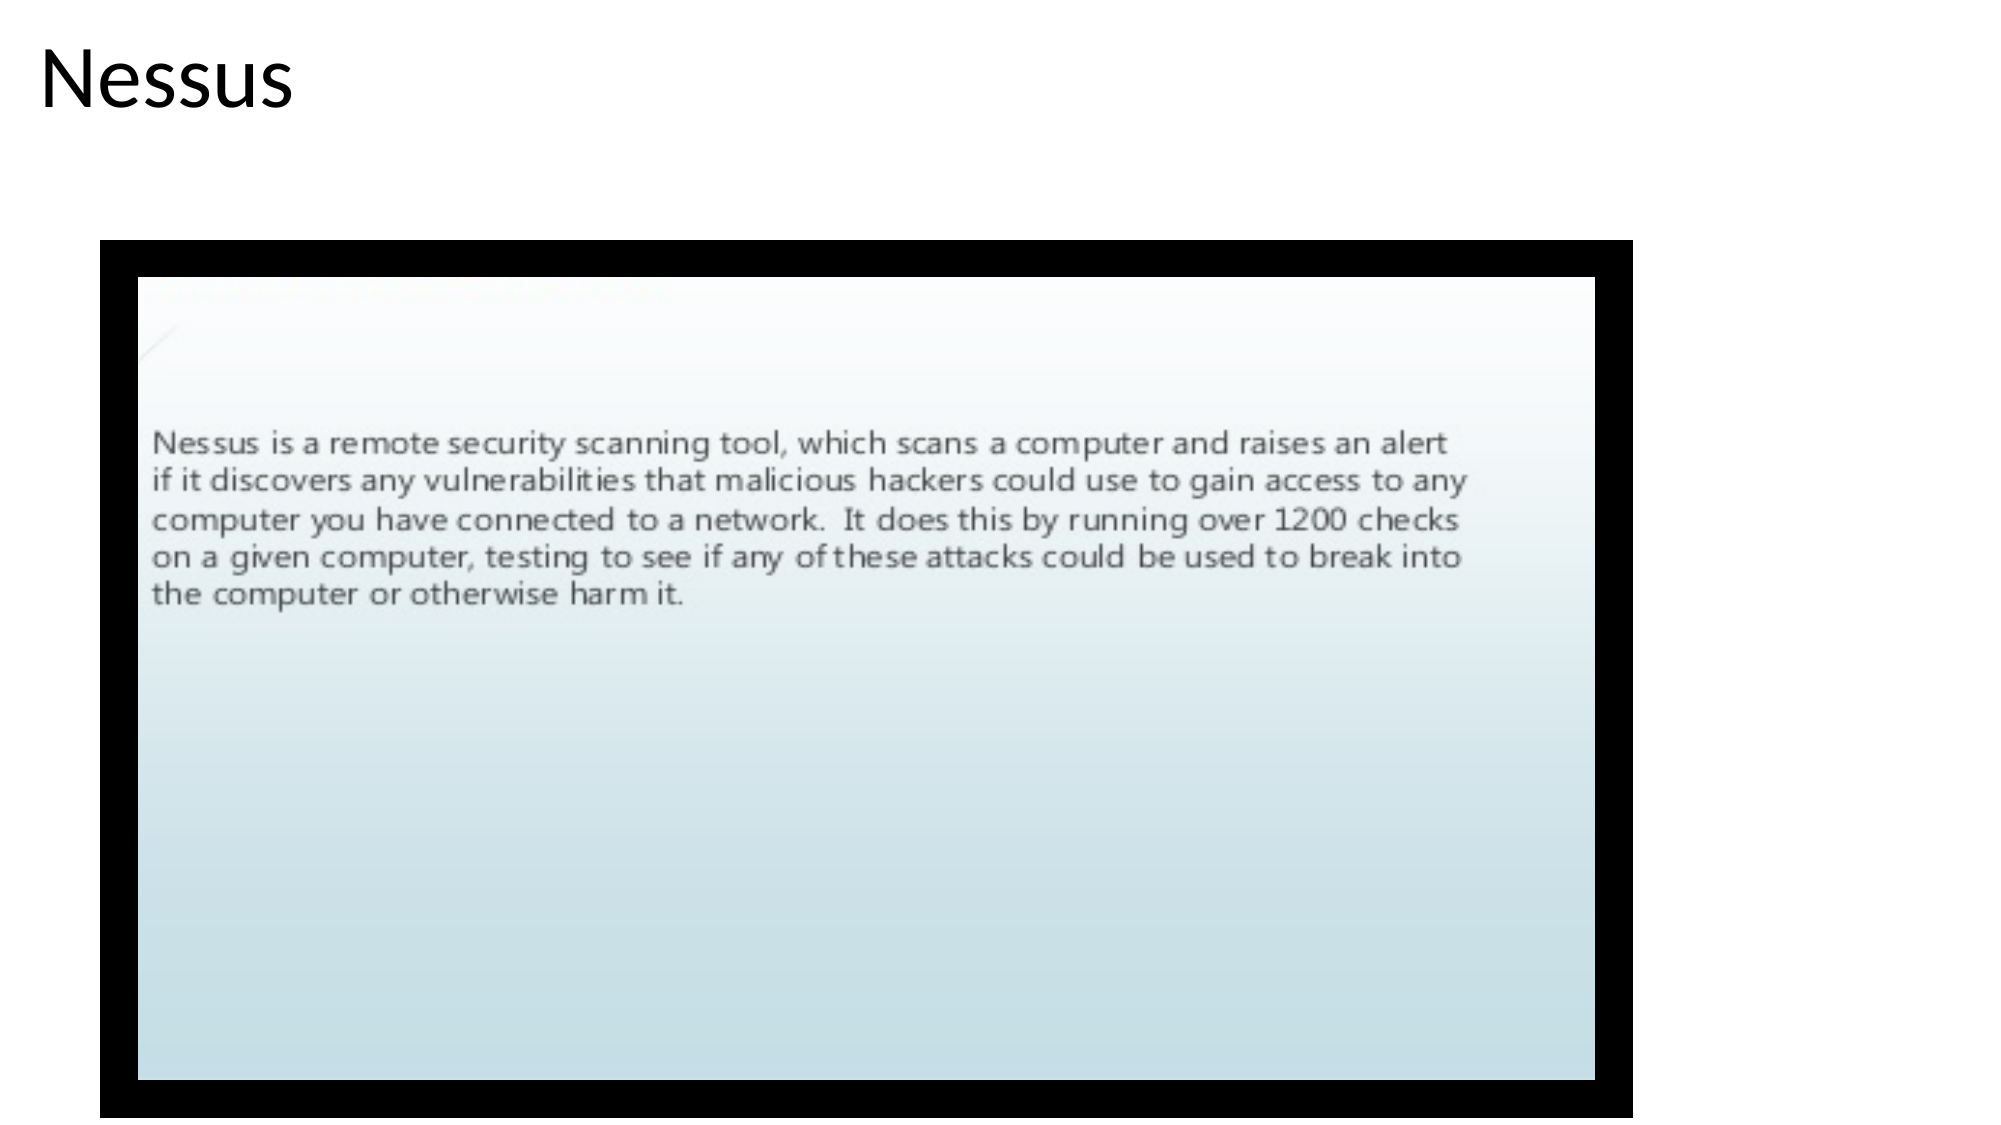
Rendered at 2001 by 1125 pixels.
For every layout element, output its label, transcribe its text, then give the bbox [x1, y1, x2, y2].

picture [137, 276, 1596, 1081]
title Nessus [24, 22, 1750, 135]
